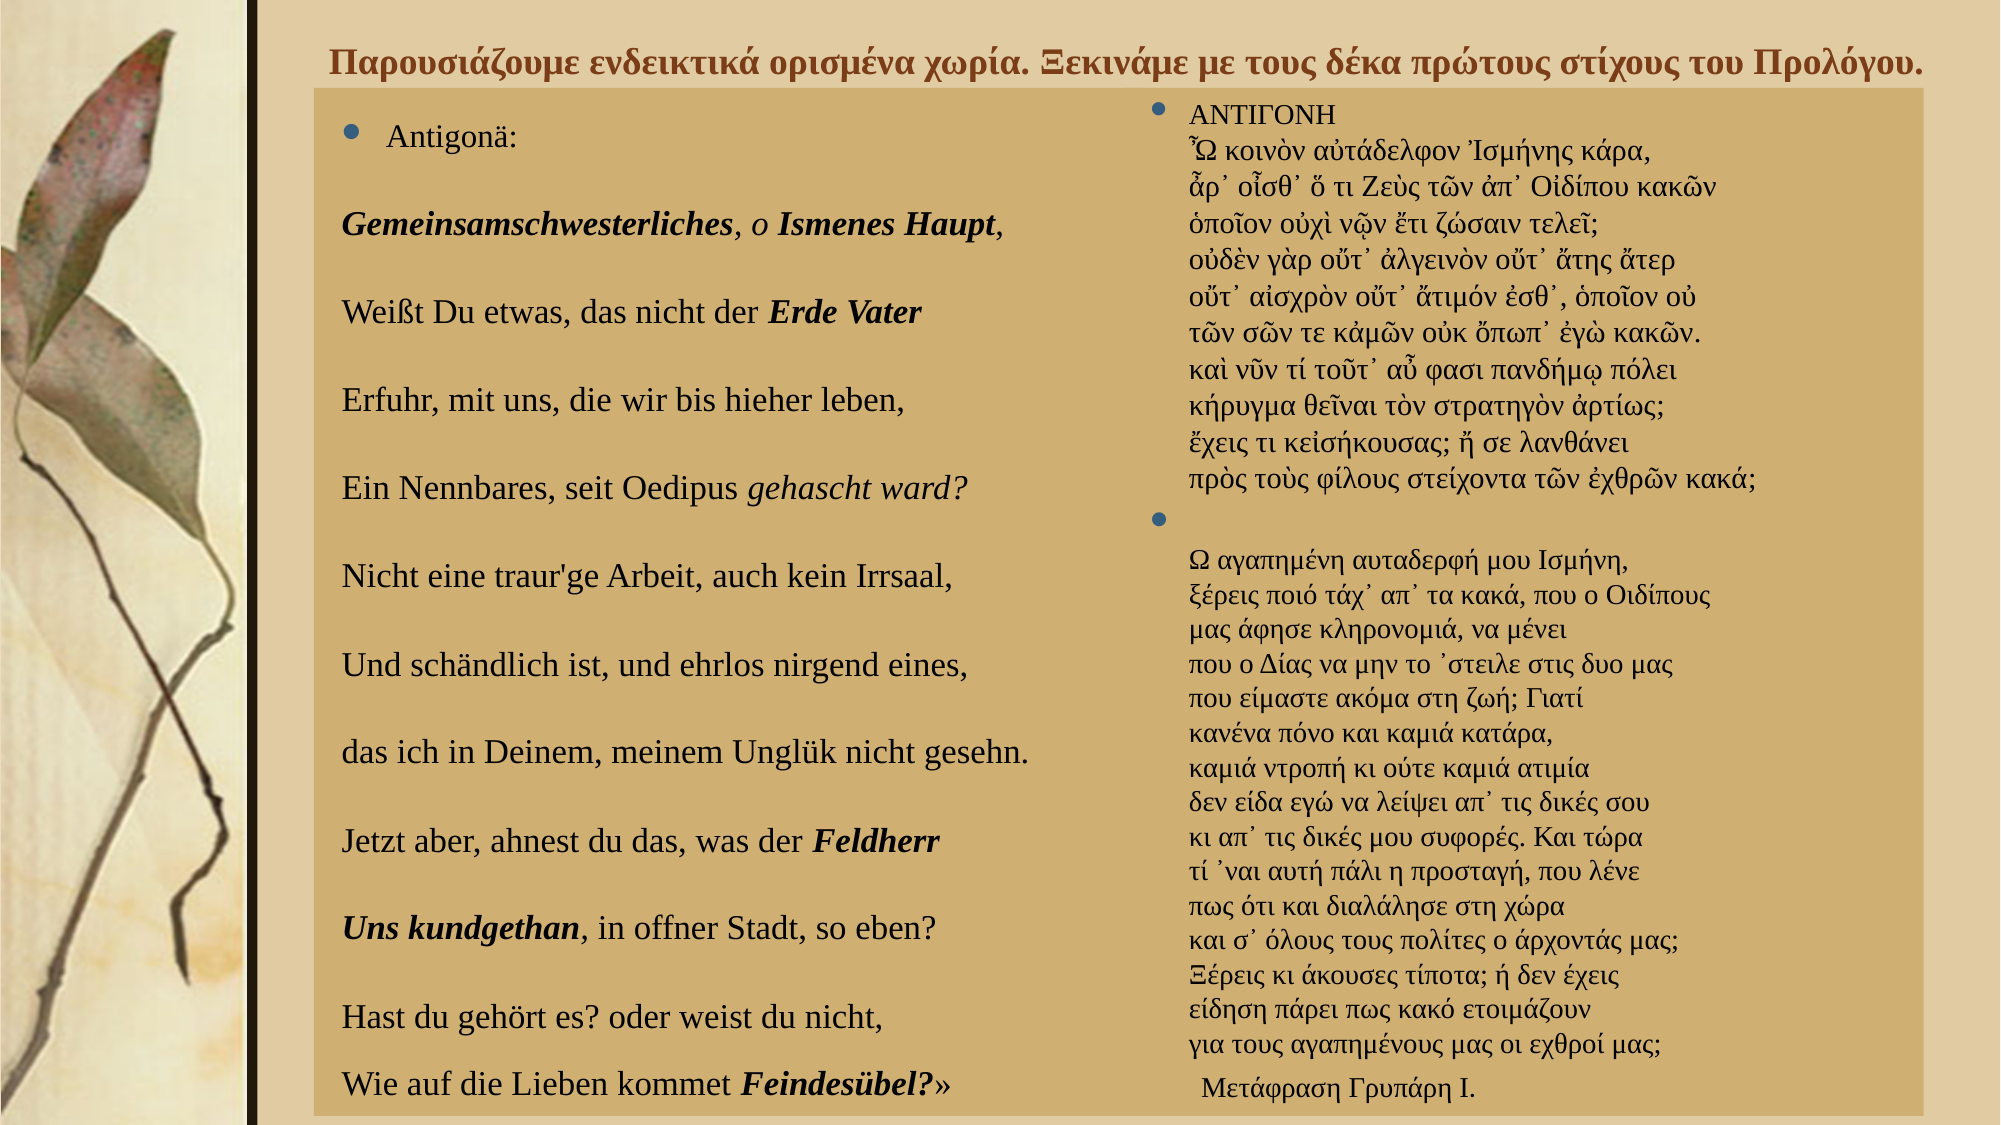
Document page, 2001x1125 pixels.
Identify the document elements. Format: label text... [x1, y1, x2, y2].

list Antigonä: Gemeinsamschwesterliches, o Ismenes Haupt, Weißt Du etwas, das nicht der Erde Vater Erfuhr, mit uns, die wir bis hieher leben, Ein Nennbares, seit Oedipus gehascht ward? Nicht eine traur'ge Arbeit, auch kein Irrsaal, Und schändlich ist, und ehrlos nirgend eines, das ich in Deinem, meinem Unglük nicht gesehn. Jetzt aber, ahnest du das, was der Feldherr Uns kundgethan, in offner Stadt, so eben? Hast du gehört es? oder weist du nicht, Wie auf die Lieben kommet Feindesübel?» [313, 87, 1124, 1116]
title Παρουσιάζουμε ενδεικτικά ορισμένα χωρία. Ξεκινάμε με τους δέκα πρώτους στίχους του Προλόγου. [313, 18, 1954, 146]
picture [1, 0, 247, 1125]
list ΑΝΤΙΓΟΝΗ Ὦ κοινὸν αὐτάδελφον Ἰσμήνης κάρα, ἆρ᾽ οἶσθ᾽ ὅ τι Ζεὺς τῶν ἀπ᾽ Οἰδίπου κακῶν ὁποῖον οὐχὶ νῷν ἔτι ζώσαιν τελεῖ; οὐδὲν γὰρ οὔτ᾽ ἀλγεινὸν οὔτ᾽ ἄτης ἄτερ οὔτ᾽ αἰσχρὸν οὔτ᾽ ἄτιμόν ἐσθ᾽, ὁποῖον οὐ τῶν σῶν τε κἀμῶν οὐκ ὄπωπ᾽ ἐγὼ κακῶν. καὶ νῦν τί τοῦτ᾽ αὖ φασι πανδήμῳ πόλει κήρυγμα θεῖναι τὸν στρατηγὸν ἀρτίως; ἔχεις τι κεἰσήκουσας; ἤ σε λανθάνει πρὸς τοὺς φίλους στείχοντα τῶν ἐχθρῶν κακά; Ω αγαπημένη αυταδερφή μου Ισμήνη, ξέρεις ποιό τάχ᾽ απ᾽ τα κακά, που ο Οιδίπους μας άφησε κληρονομιά, να μένει που ο Δίας να μην το ᾽στειλε στις δυο μας που είμαστε ακόμα στη ζωή; Γιατί κανένα πόνο και καμιά κατάρα, καμιά ντροπή κι ούτε καμιά ατιμία δεν είδα εγώ να λείψει απ᾽ τις δικές σου κι απ᾽ τις δικές μου συφορές. Και τώρα τί ᾽ναι αυτή πάλι η προσταγή, που λένε πως ότι και διαλάλησε στη χώρα και σ᾽ όλους τους πολίτες ο άρχοντάς μας; Ξέρεις κι άκουσες τίποτα; ή δεν έχεις είδηση πάρει πως κακό ετοιμάζουν για τους αγαπημένους μας οι εχθροί μας; Μετάφραση Γρυπάρη Ι. [1124, 87, 1924, 1116]
